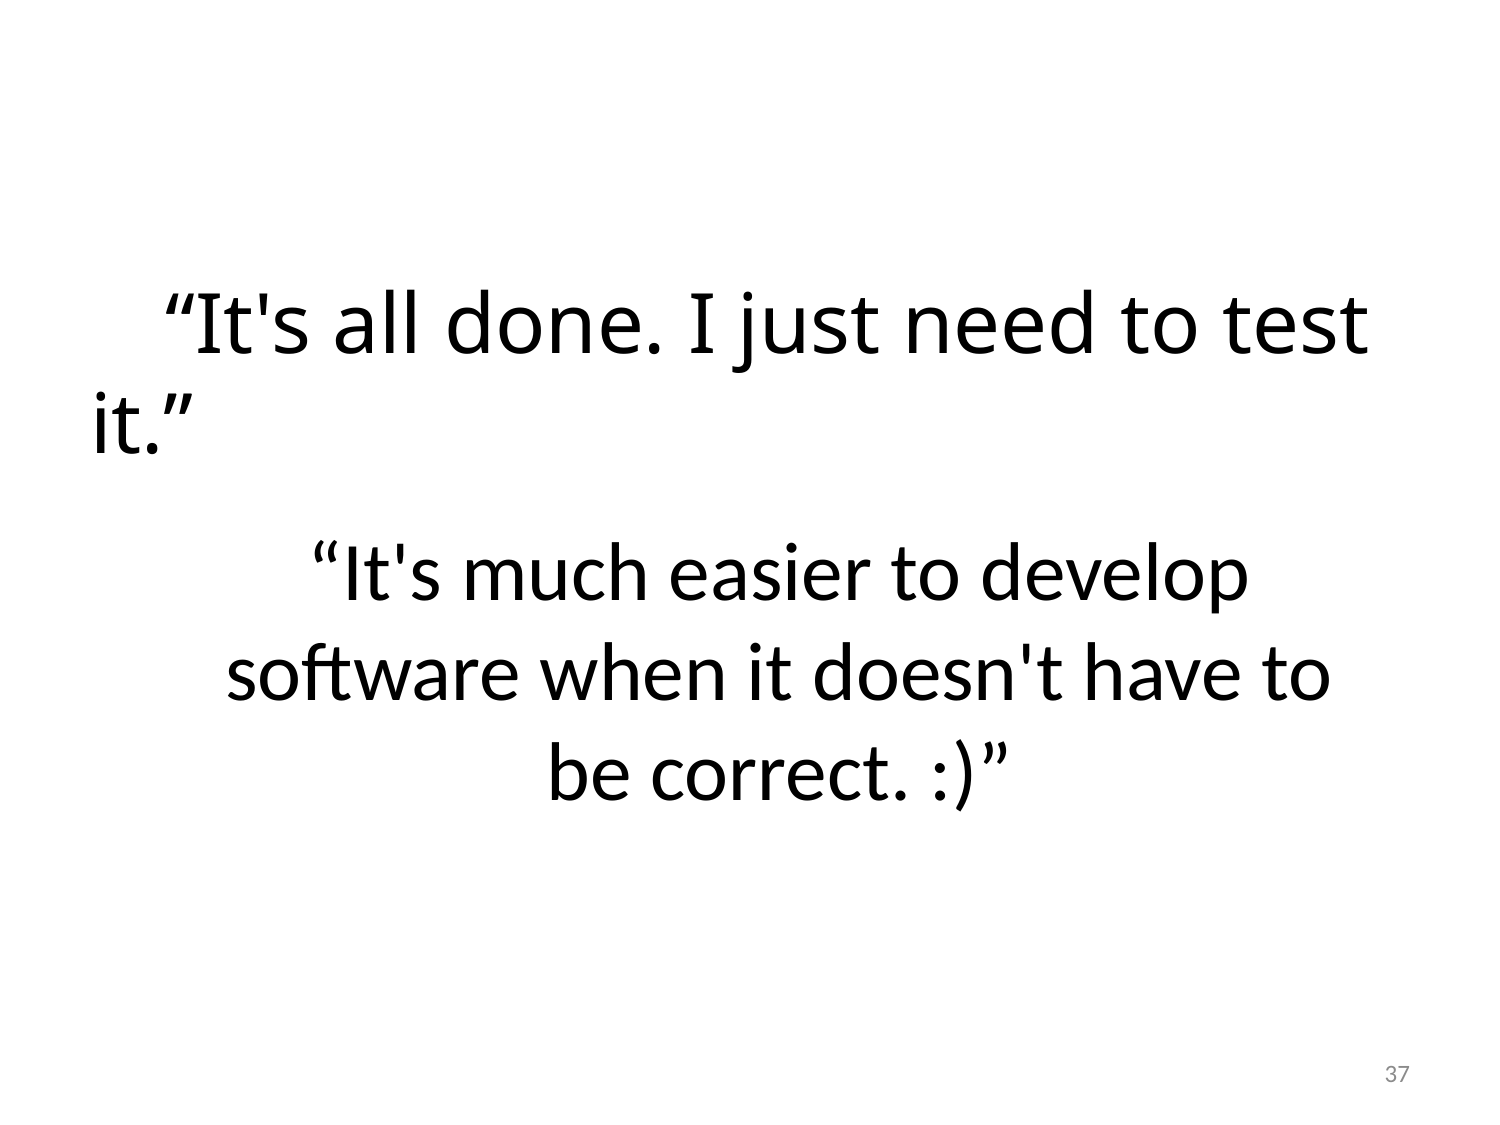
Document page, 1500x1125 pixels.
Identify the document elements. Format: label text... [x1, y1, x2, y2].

list “It's all done. I just need to test it.” [75, 262, 1425, 1005]
text_box “It's much easier to develop software when it doesn't have to be correct. :)” [182, 509, 1376, 825]
slide_number 37 [1074, 1042, 1425, 1103]
